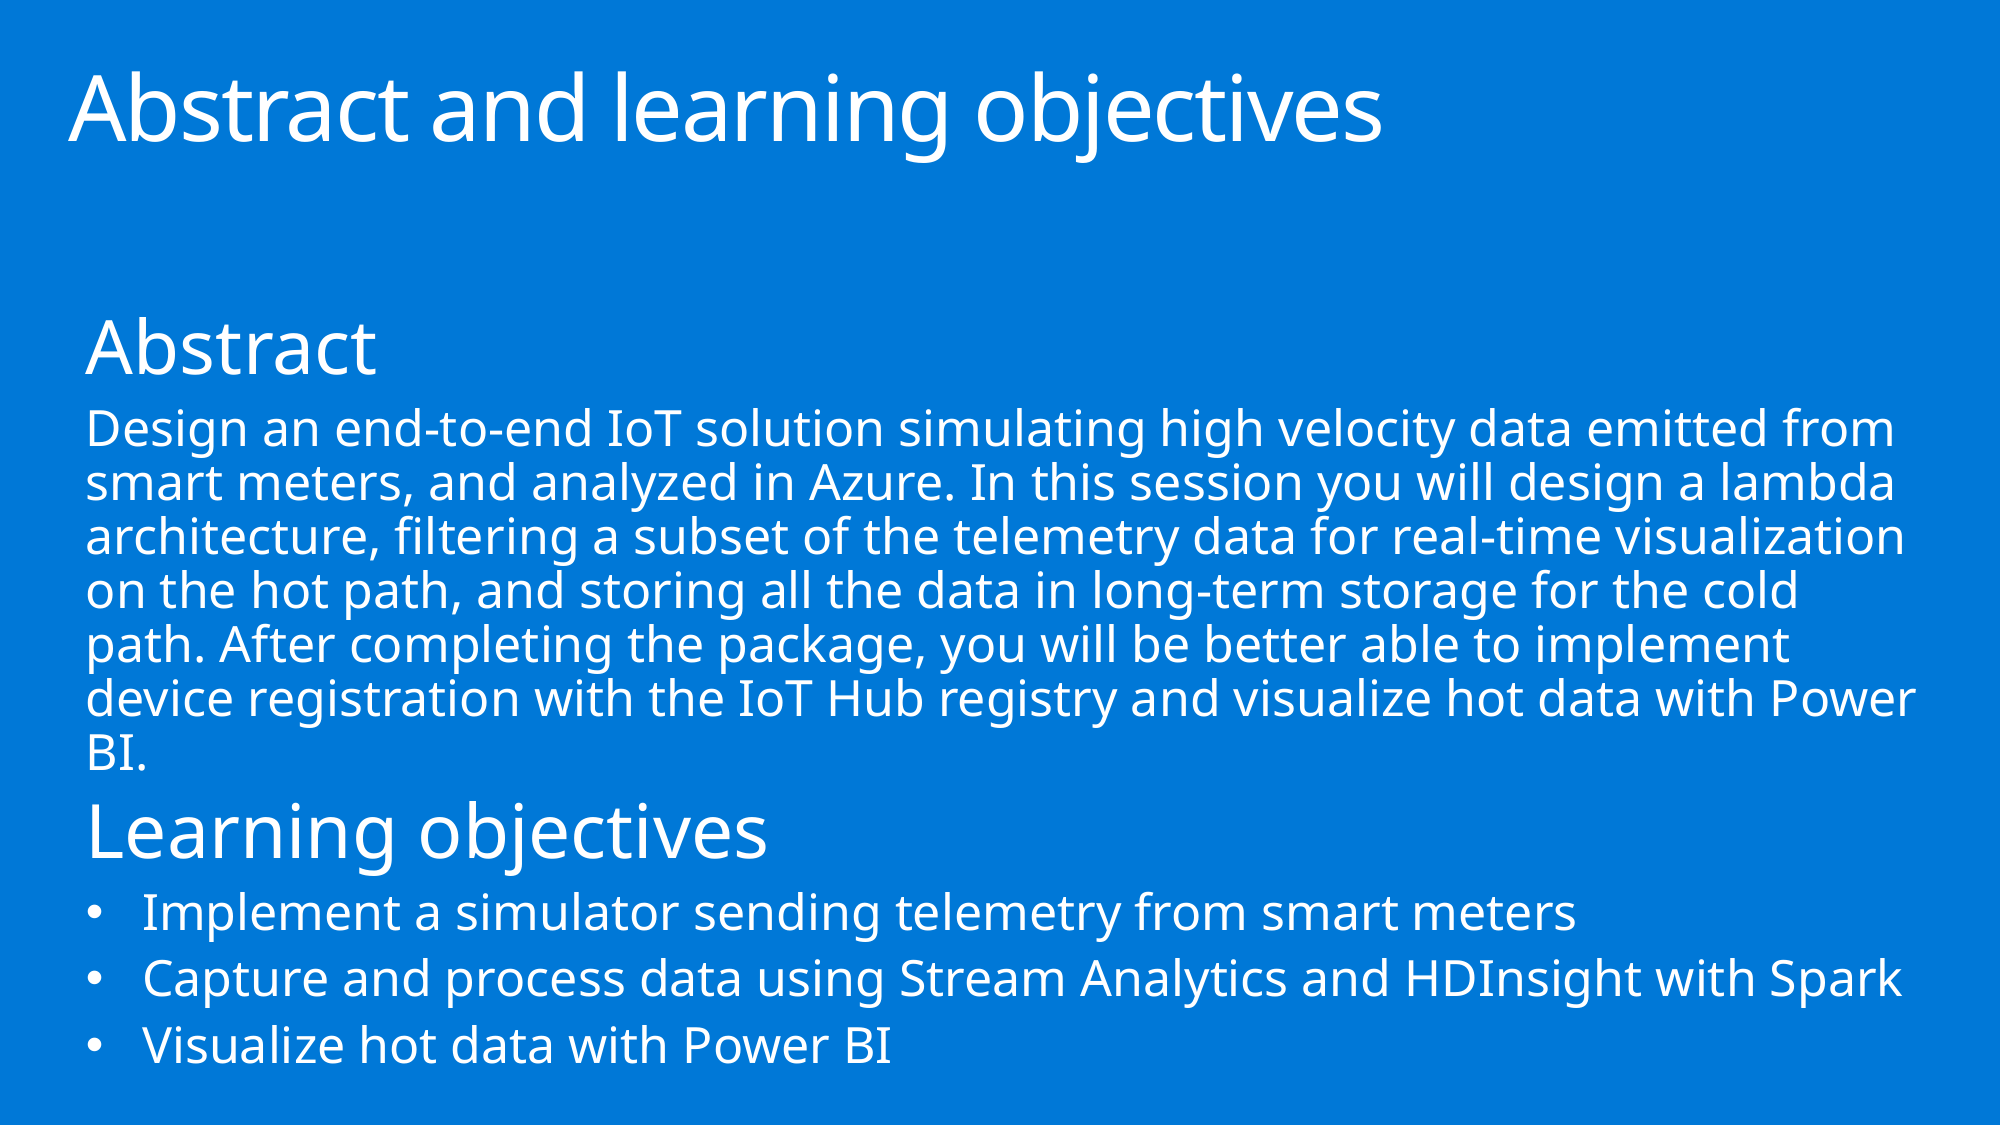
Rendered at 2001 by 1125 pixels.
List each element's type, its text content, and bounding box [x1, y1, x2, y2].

title Abstract and learning objectives [44, 47, 1957, 196]
text_box Abstract Design an end-to-end IoT solution simulating high velocity data emitted from smart meters, and analyzed in Azure. In this session you will design a lambda architecture, filtering a subset of the telemetry data for real-time visualization on the hot path, and storing all the data in long-term storage for the cold path. After completing the package, you will be better able to implement device registration with the IoT Hub registry and visualize hot data with Power BI. Learning objectives Implement a simulator sending telemetry from smart meters Capture and process data using Stream Analytics and HDInsight with Spark Visualize hot data with Power BI [55, 285, 1957, 1098]
